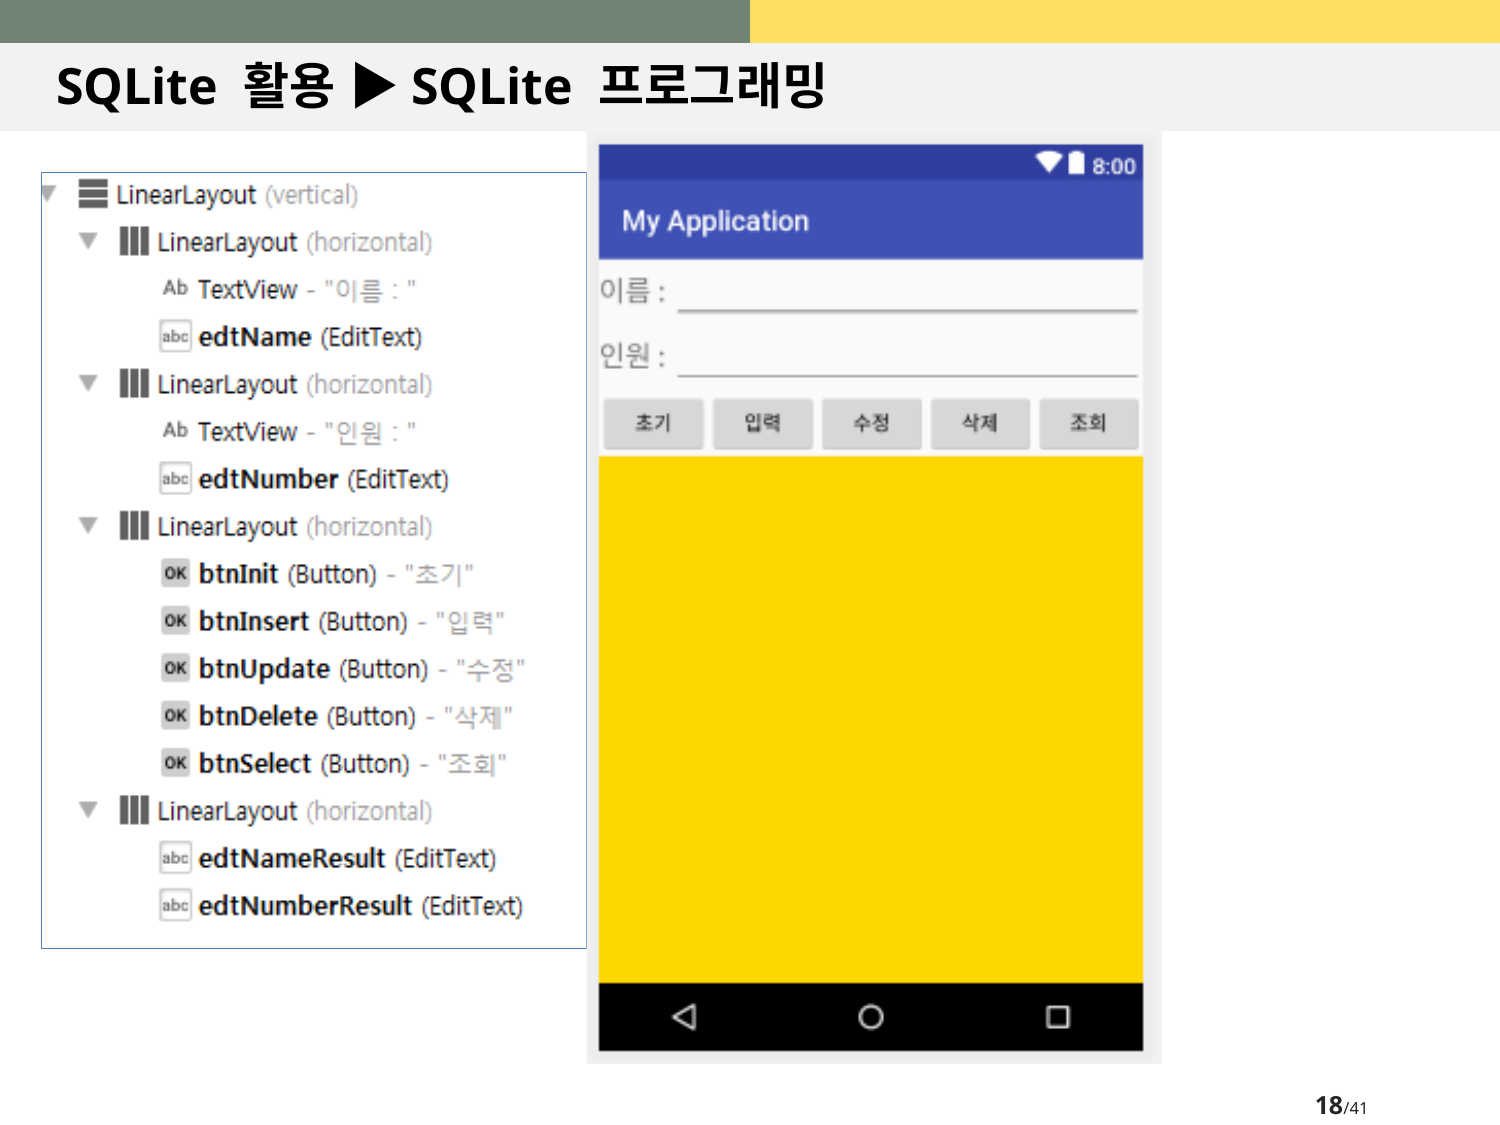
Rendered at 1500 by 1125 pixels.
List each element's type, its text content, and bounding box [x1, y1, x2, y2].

title SQLite 활용 ▶SQLite 프로그래밍 [41, 42, 1459, 128]
picture [40, 126, 1162, 1064]
